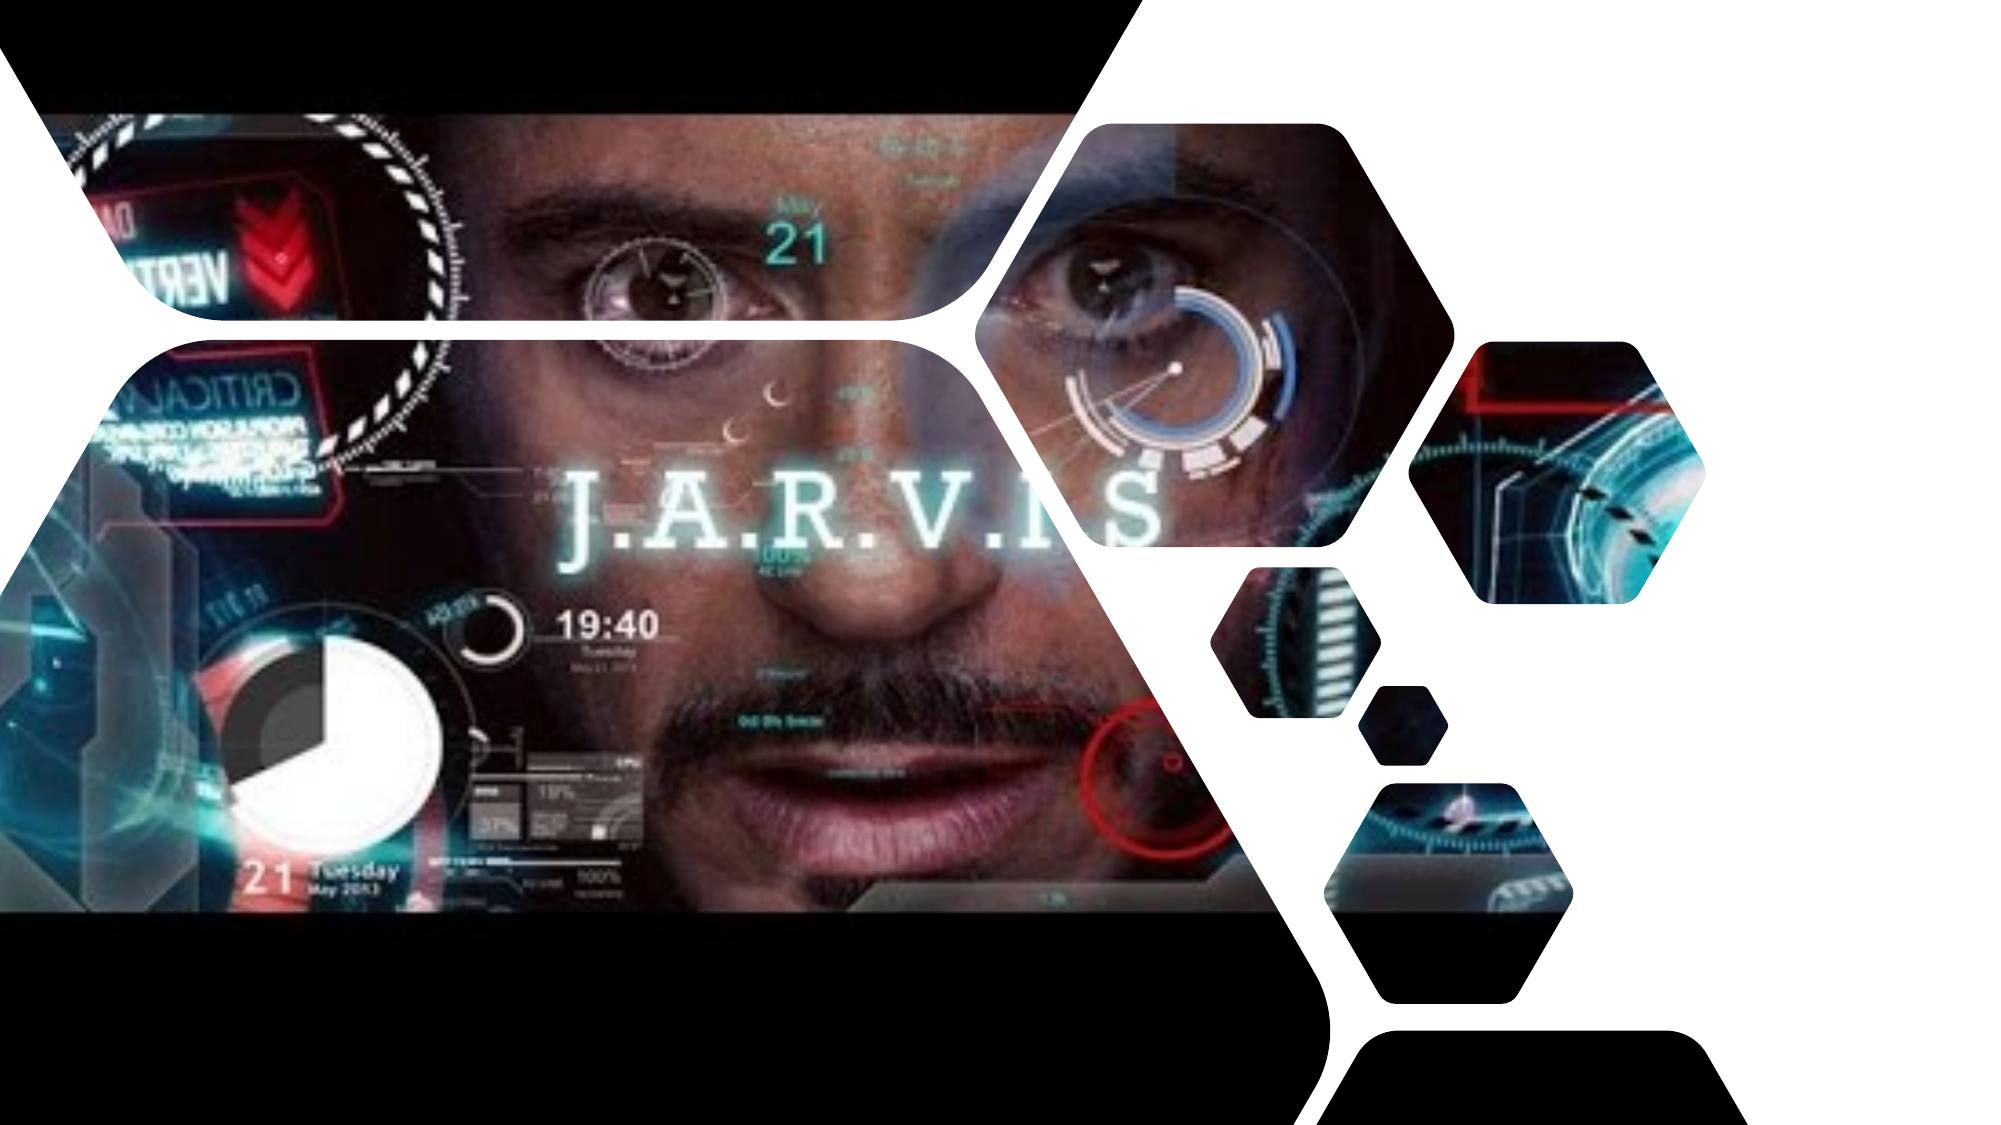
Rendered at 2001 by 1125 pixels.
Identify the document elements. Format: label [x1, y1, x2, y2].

picture [0, 0, 1748, 1125]
